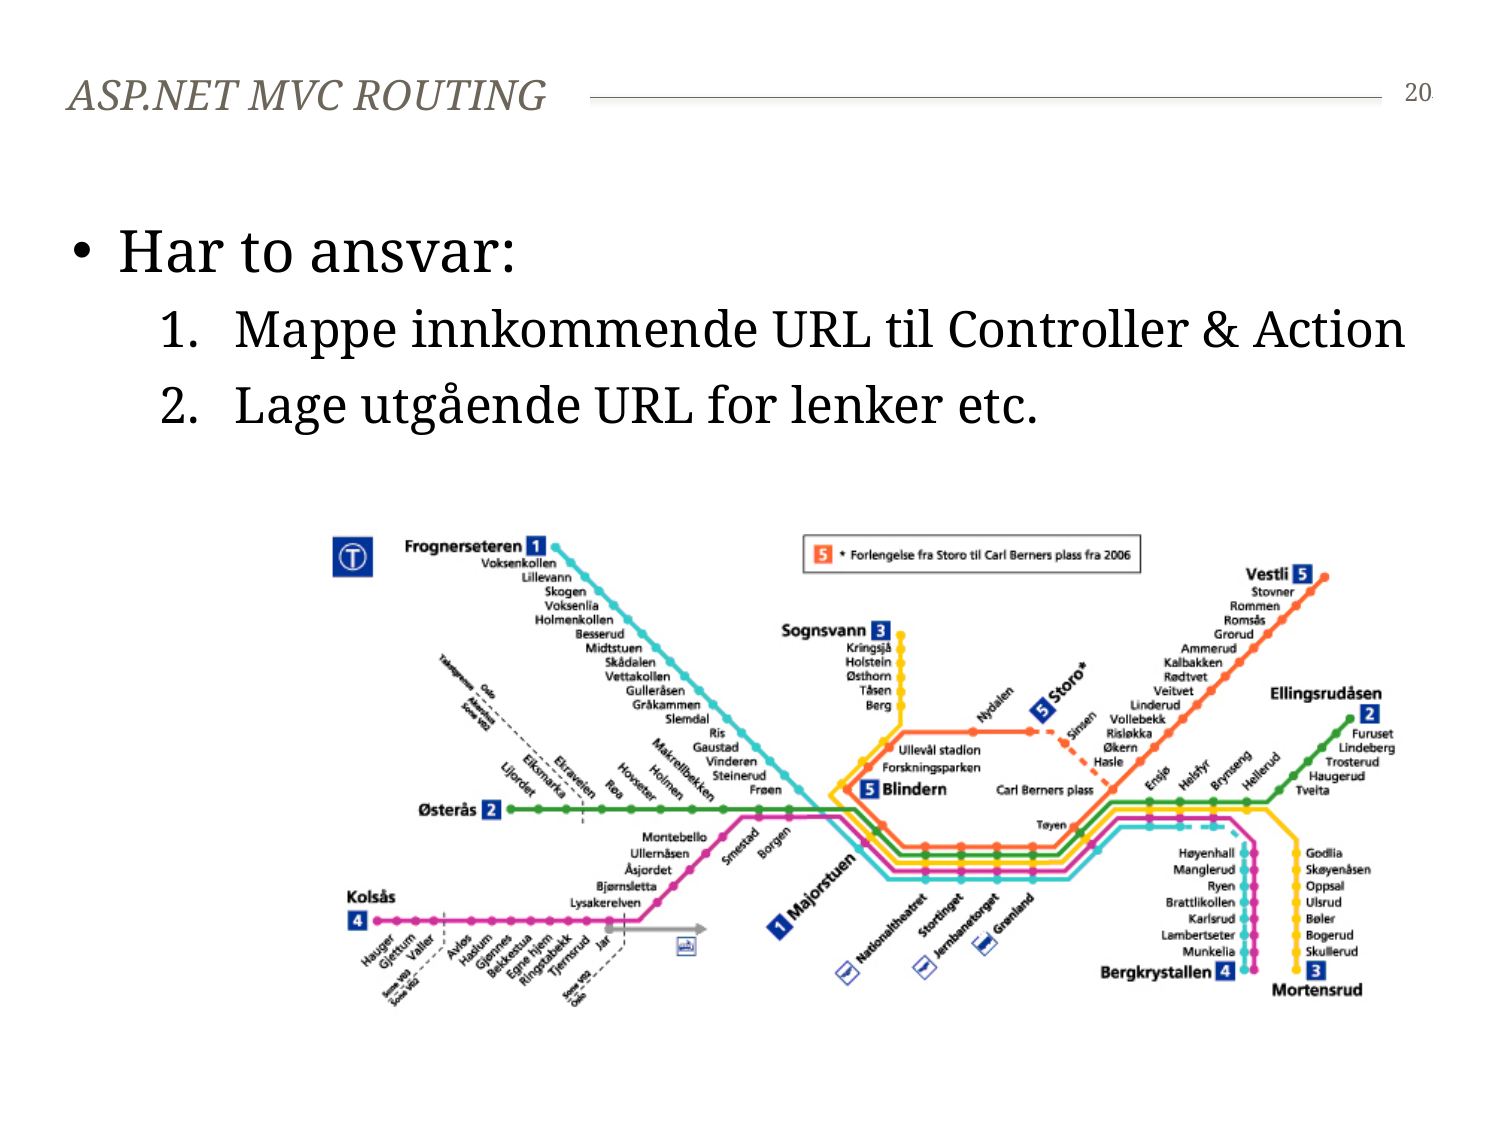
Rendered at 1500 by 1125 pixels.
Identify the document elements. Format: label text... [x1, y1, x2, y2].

slide_number 20 [1381, 70, 1433, 117]
title ASP.NET MVC Routing [52, 68, 590, 120]
list Har to ansvar: Mappe innkommende URL til Controller & Action Lage utgående URL for lenker etc. [54, 207, 1447, 1093]
picture [318, 527, 1407, 1020]
